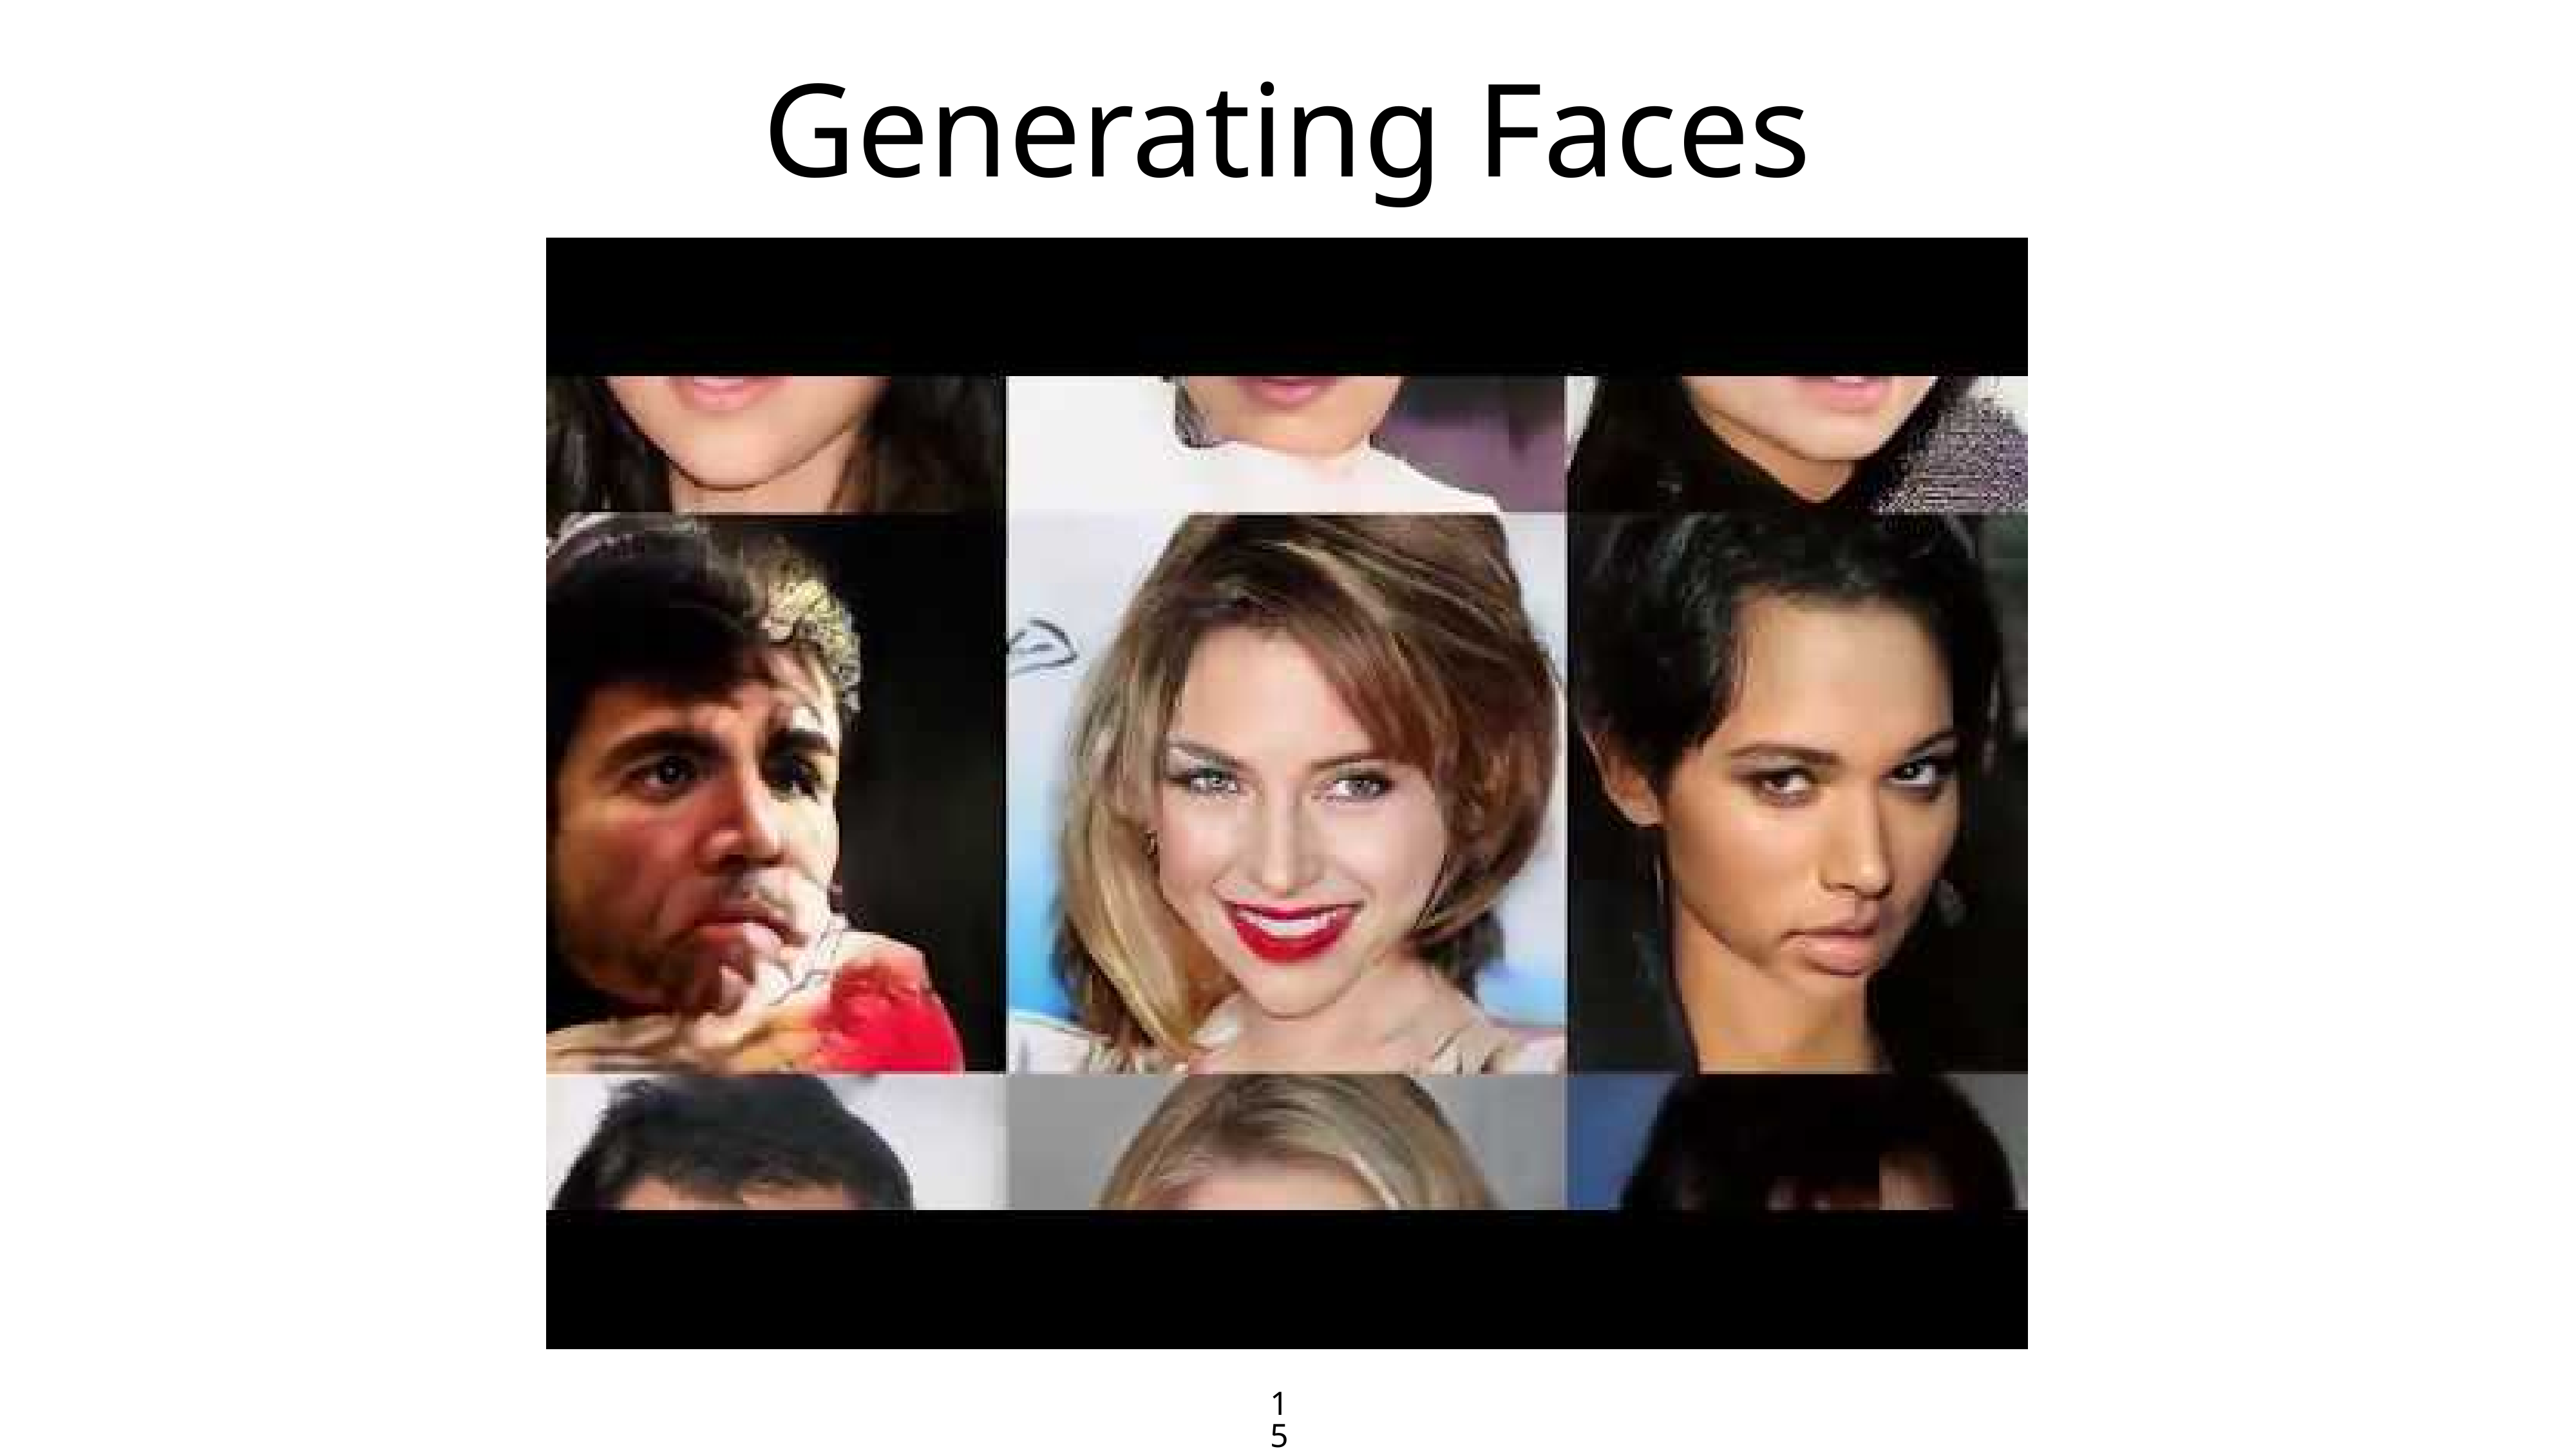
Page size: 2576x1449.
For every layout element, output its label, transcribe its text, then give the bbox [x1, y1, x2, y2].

slide_number ‹#› [1262, 1375, 1312, 1428]
picture [546, 238, 2028, 1349]
text_box Generating Faces [556, 38, 2018, 212]
